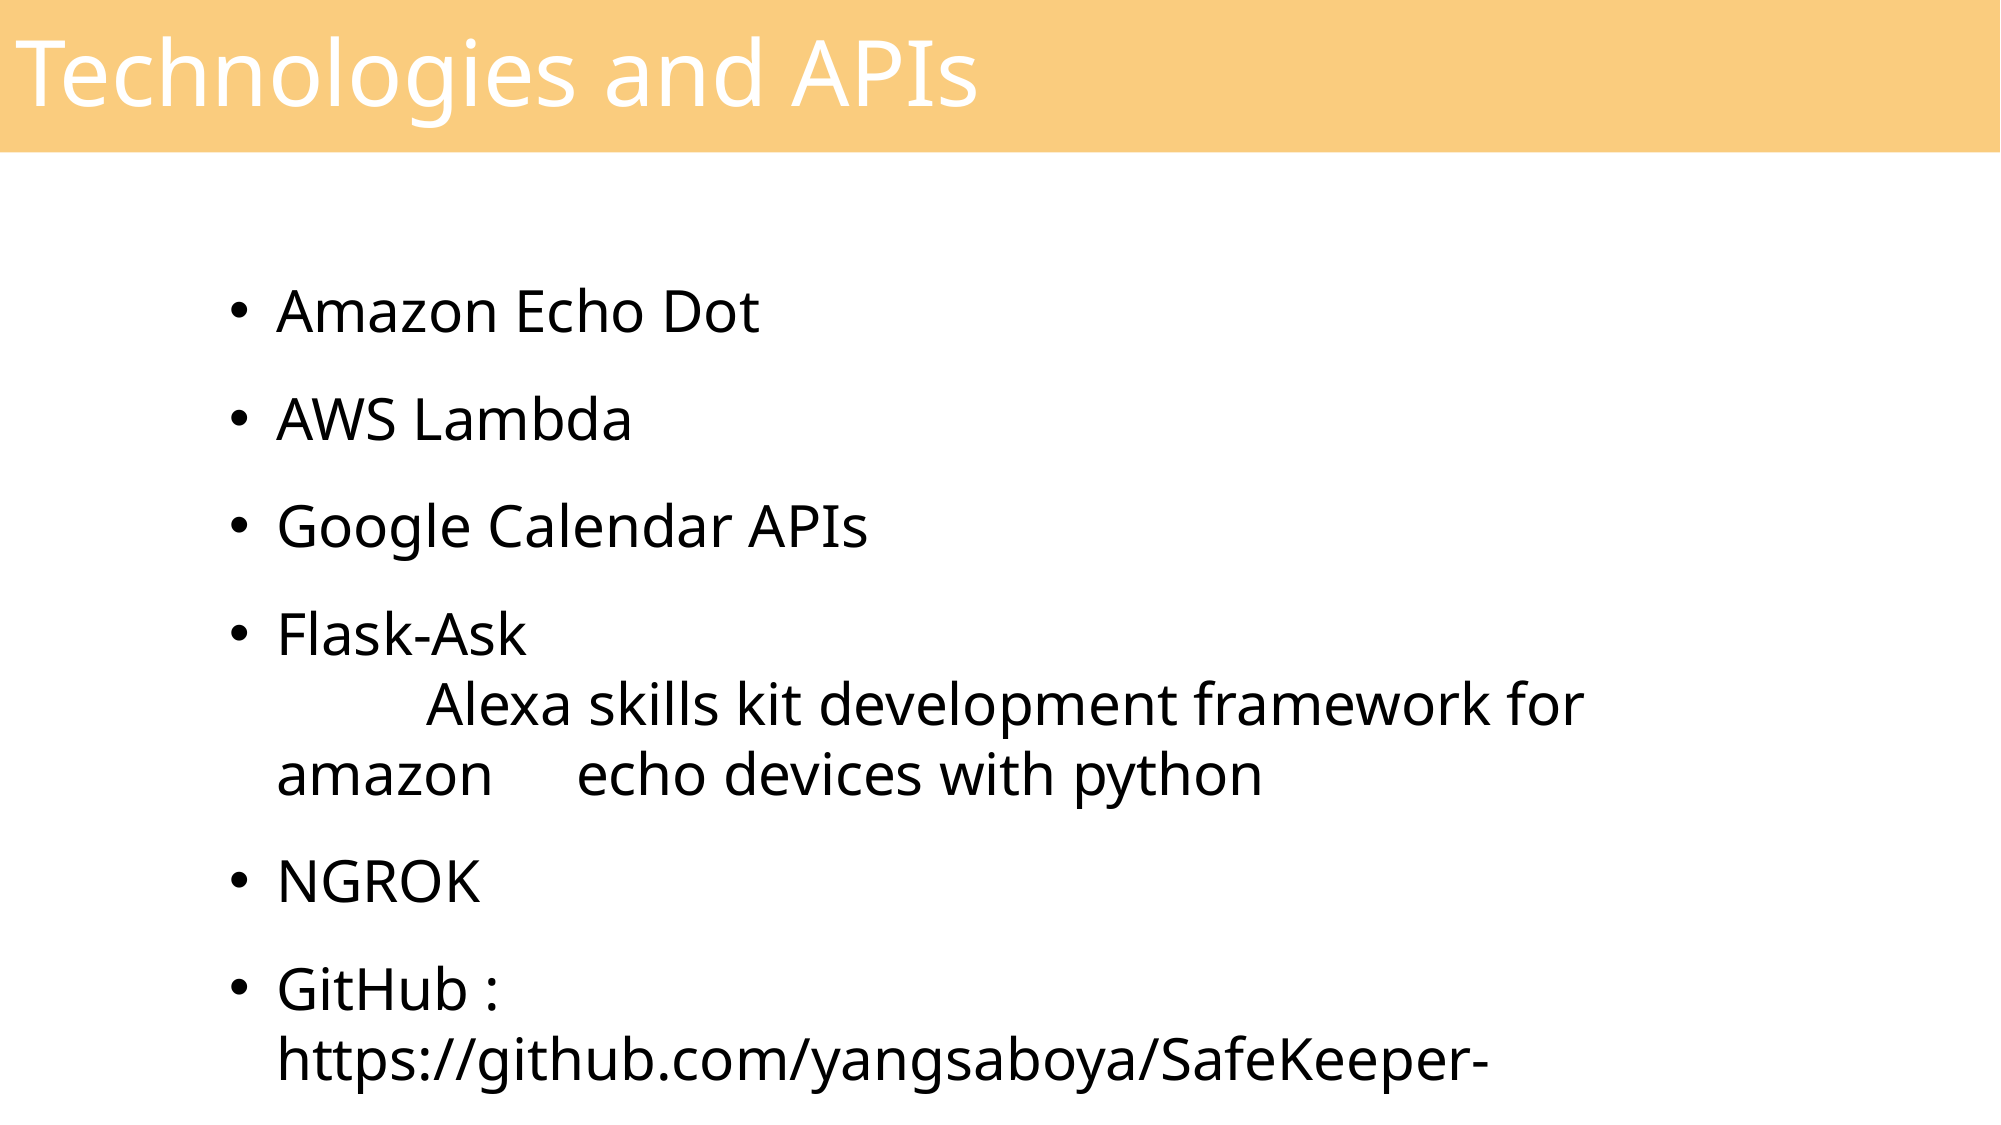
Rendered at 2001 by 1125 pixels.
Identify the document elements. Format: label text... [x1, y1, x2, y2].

text_box Amazon Echo Dot AWS Lambda Google Calendar APIs Flask-Ask Alexa skills kit development framework for amazon echo devices with python NGROK GitHub : https://github.com/yangsaboya/SafeKeeper- [214, 267, 1725, 1100]
text_box Technologies and APIs [0, 0, 2000, 153]
